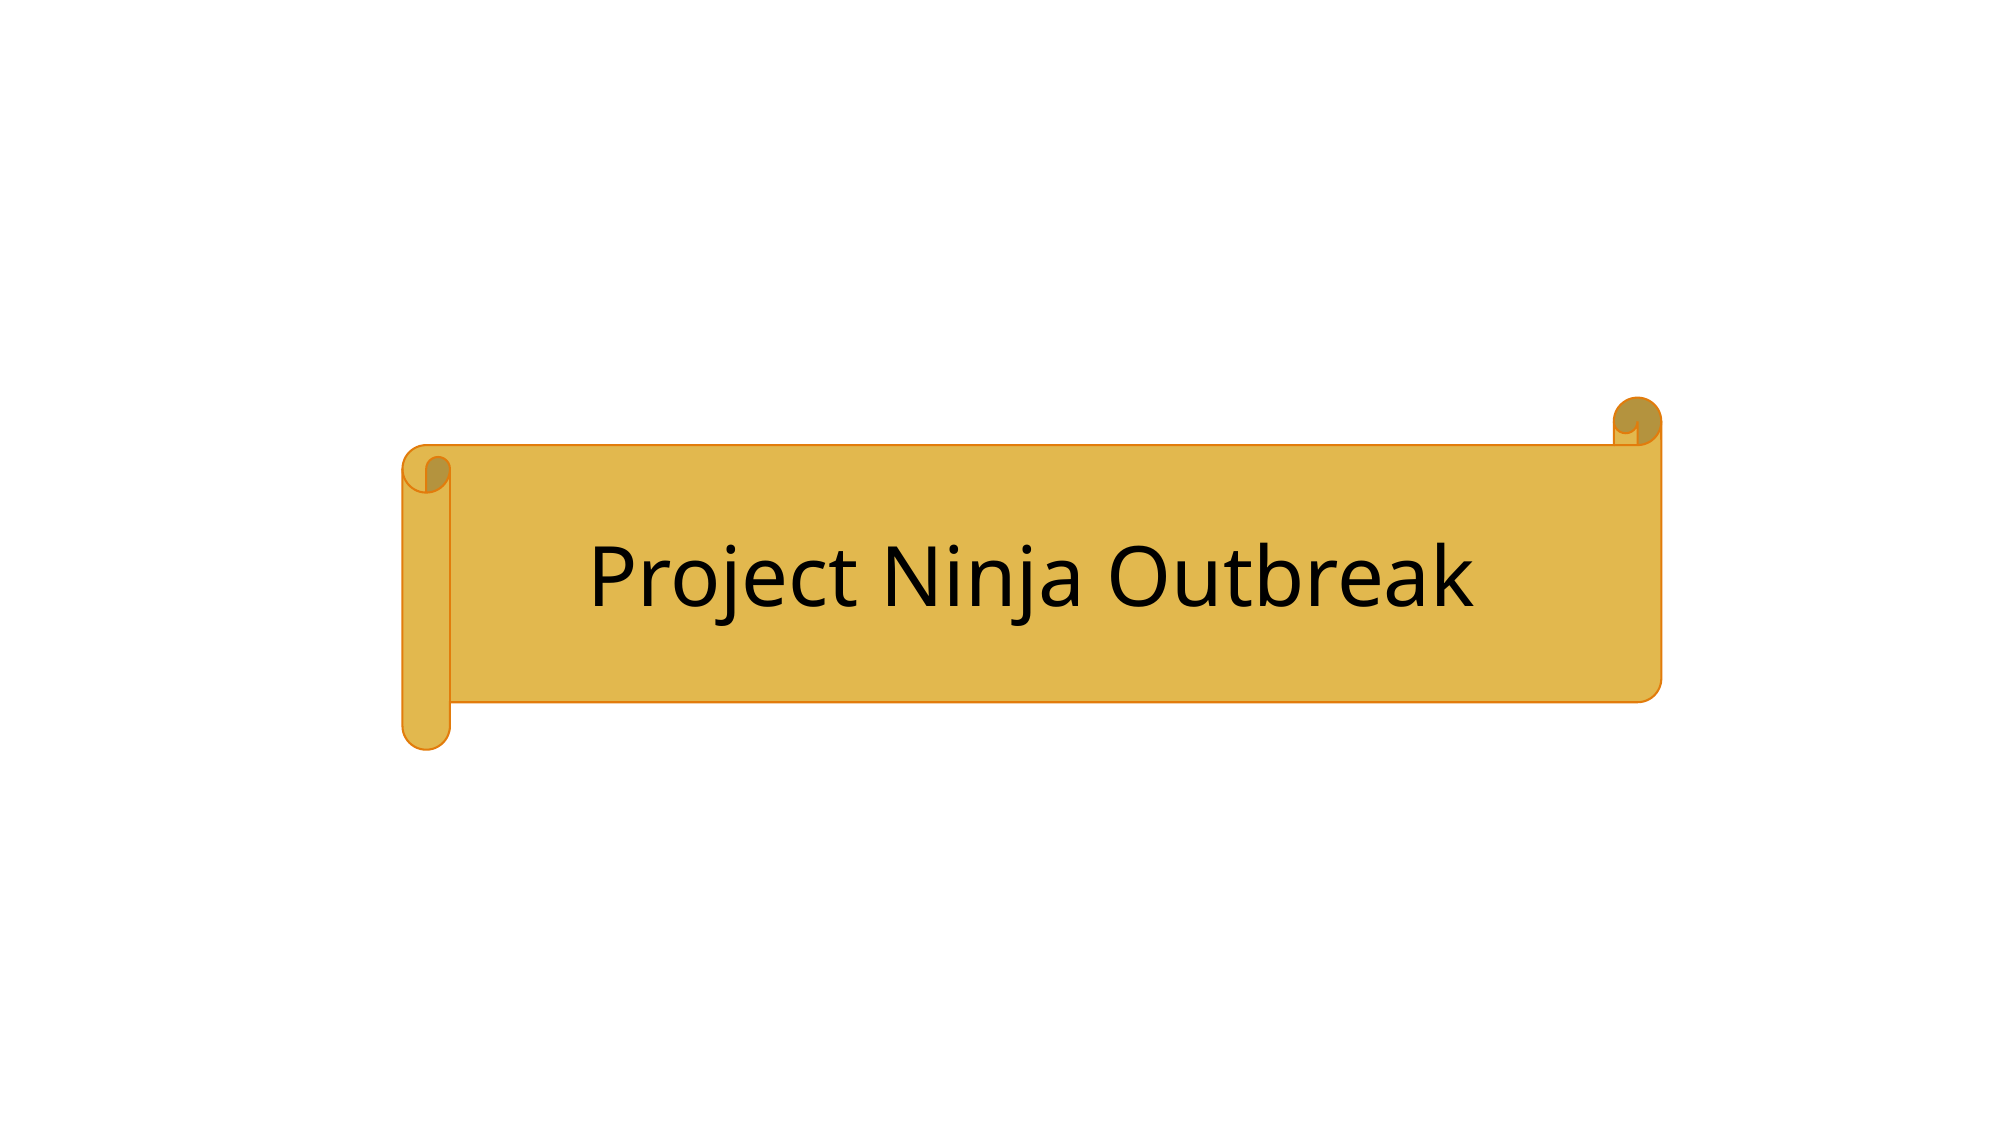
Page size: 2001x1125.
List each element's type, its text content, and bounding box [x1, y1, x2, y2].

text_box Project Ninja Outbreak [510, 515, 1553, 631]
text_box [401, 396, 1663, 751]
